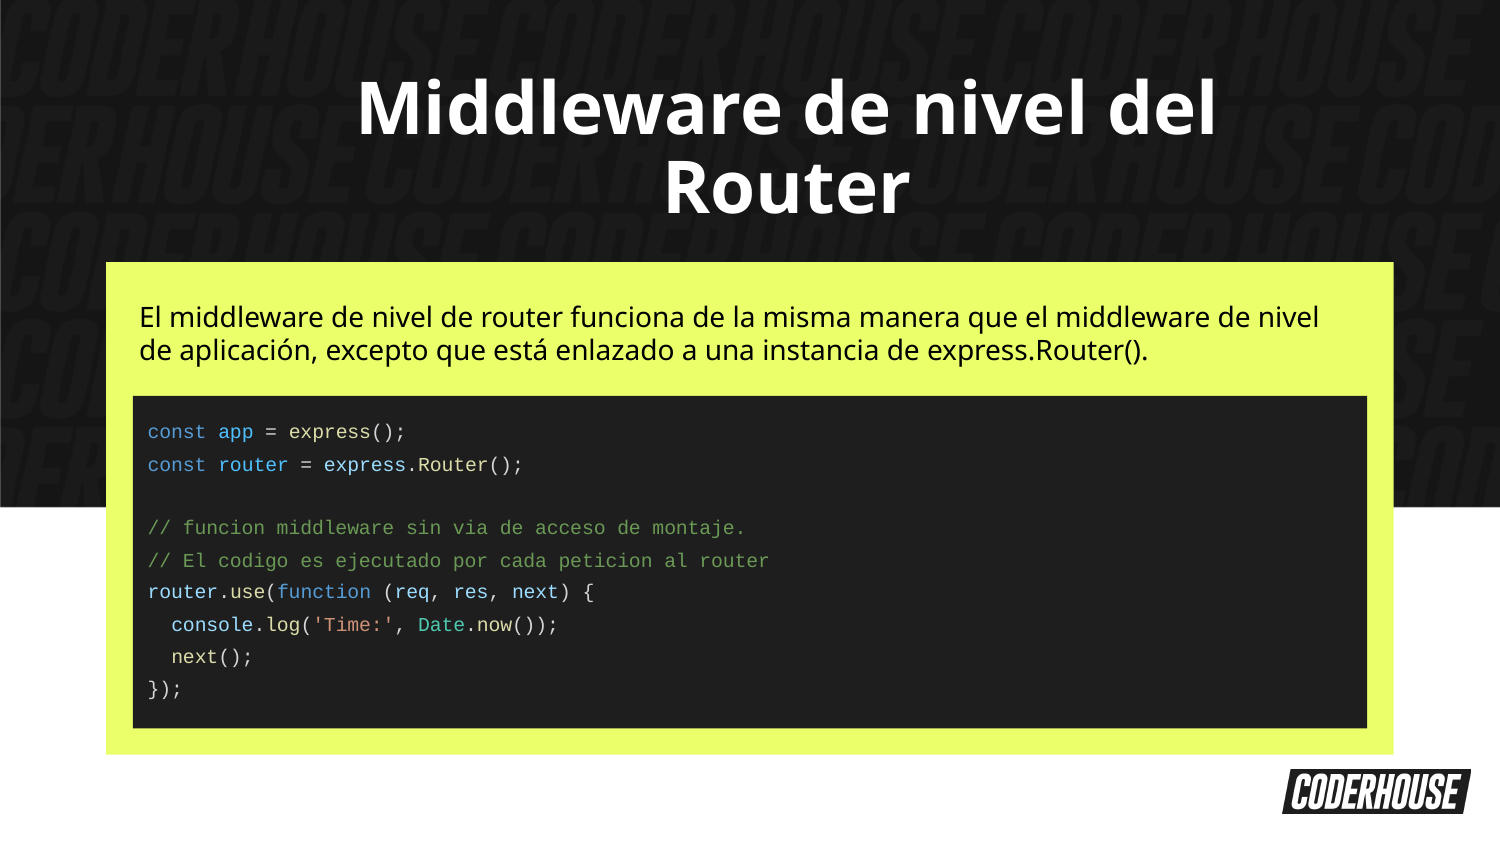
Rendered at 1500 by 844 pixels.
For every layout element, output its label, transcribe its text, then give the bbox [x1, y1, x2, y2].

text_box [106, 262, 1394, 755]
text_box El middleware de nivel de router funciona de la misma manera que el middleware de nivel de aplicación, excepto que está enlazado a una instancia de express.Router(). [124, 283, 1341, 382]
picture [0, 0, 1500, 844]
text_box const app = express(); const router = express.Router(); // funcion middleware sin via de acceso de montaje. // El codigo es ejecutado por cada peticion al router router.use(function (req, res, next) { console.log('Time:', Date.now()); next(); }); [132, 395, 1368, 729]
text_box Middleware de nivel del Router [239, 56, 1261, 245]
